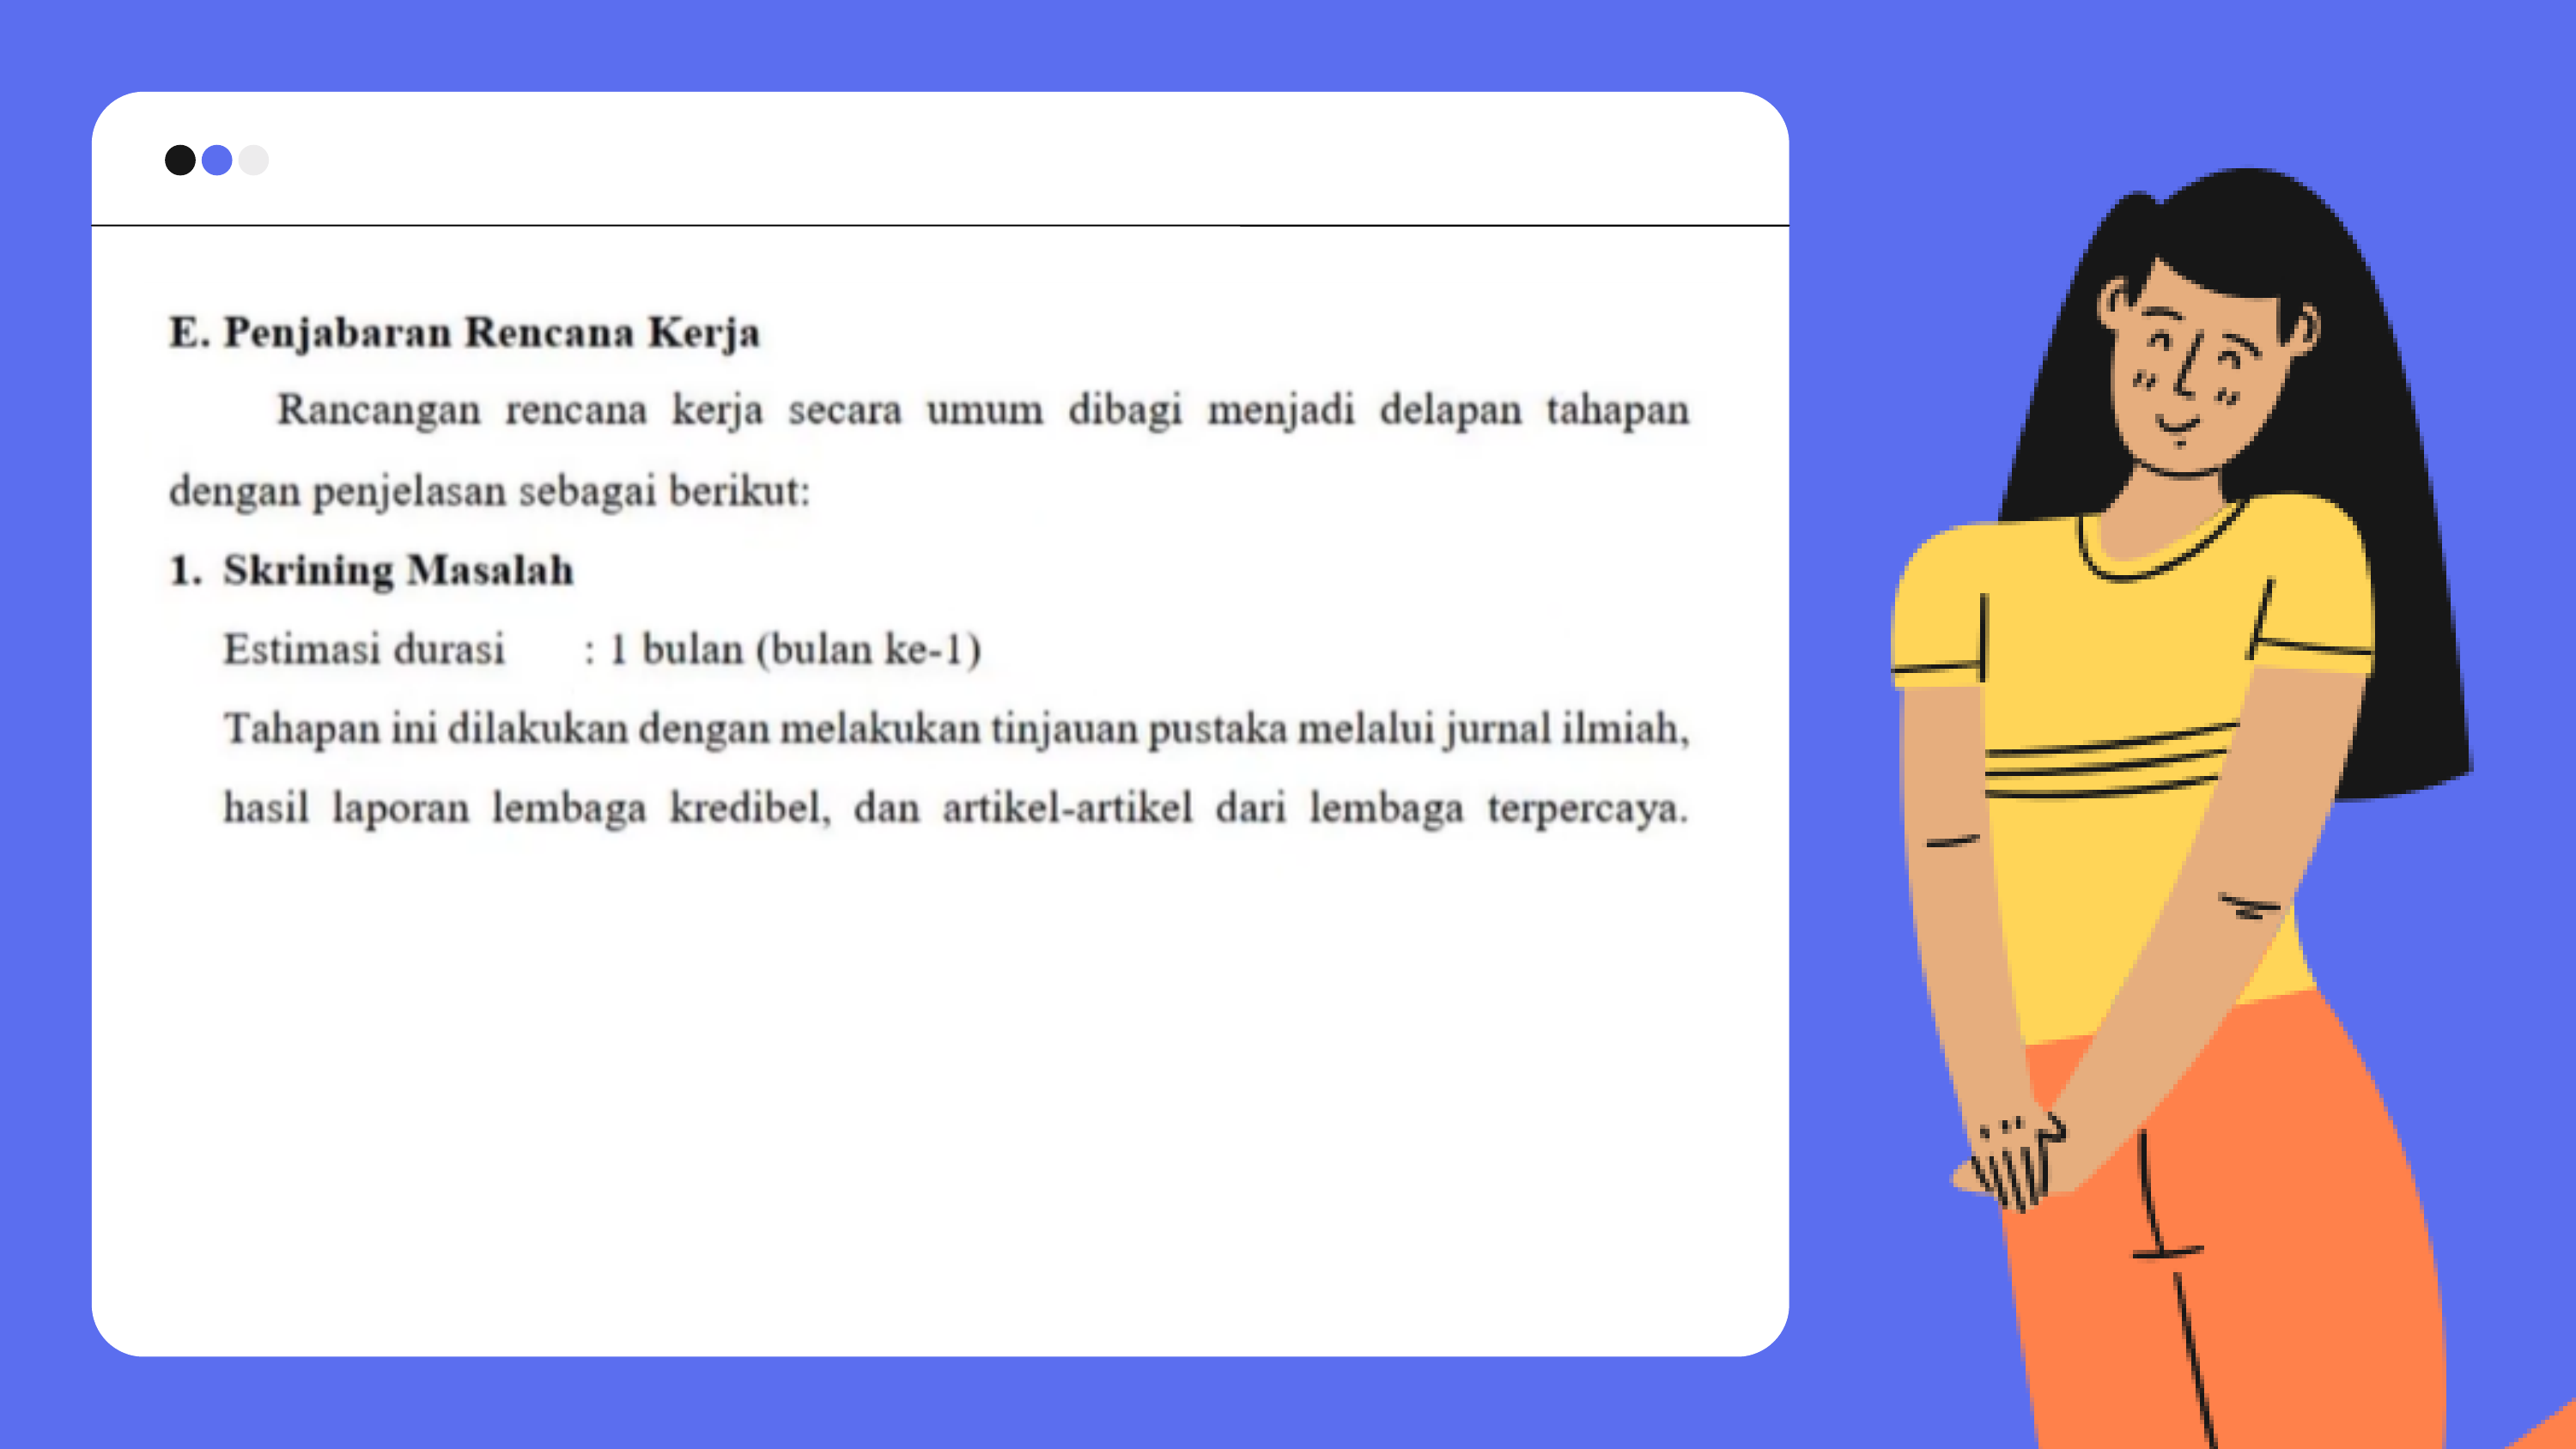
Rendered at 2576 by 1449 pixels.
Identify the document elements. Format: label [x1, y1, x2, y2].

text_box [91, 91, 1789, 1357]
text_box [1882, 160, 2576, 1449]
